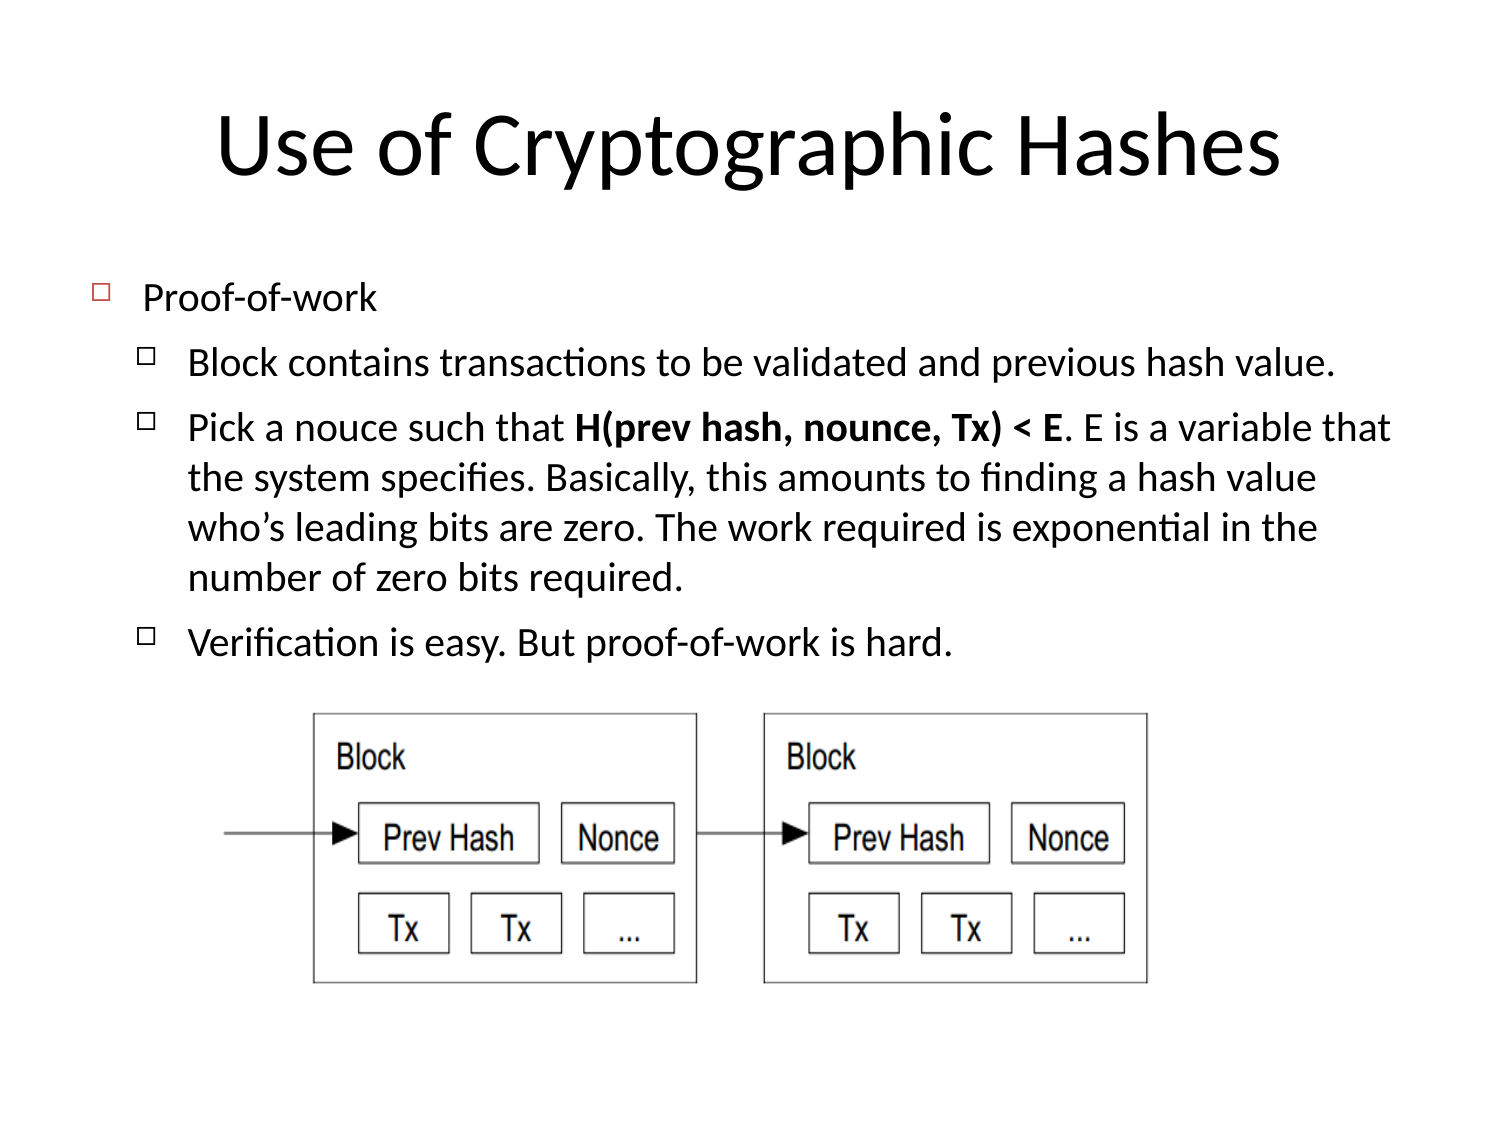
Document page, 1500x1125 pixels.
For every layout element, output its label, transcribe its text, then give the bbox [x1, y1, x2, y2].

list Proof-of-work Block contains transactions to be validated and previous hash value. Pick a nouce such that H(prev hash, nounce, Tx) < E. E is a variable that the system specifies. Basically, this amounts to finding a hash value who’s leading bits are zero. The work required is exponential in the number of zero bits required. Verification is easy. But proof-of-work is hard. [75, 262, 1425, 1005]
title Use of Cryptographic Hashes [75, 45, 1425, 233]
picture [212, 688, 1171, 1026]
